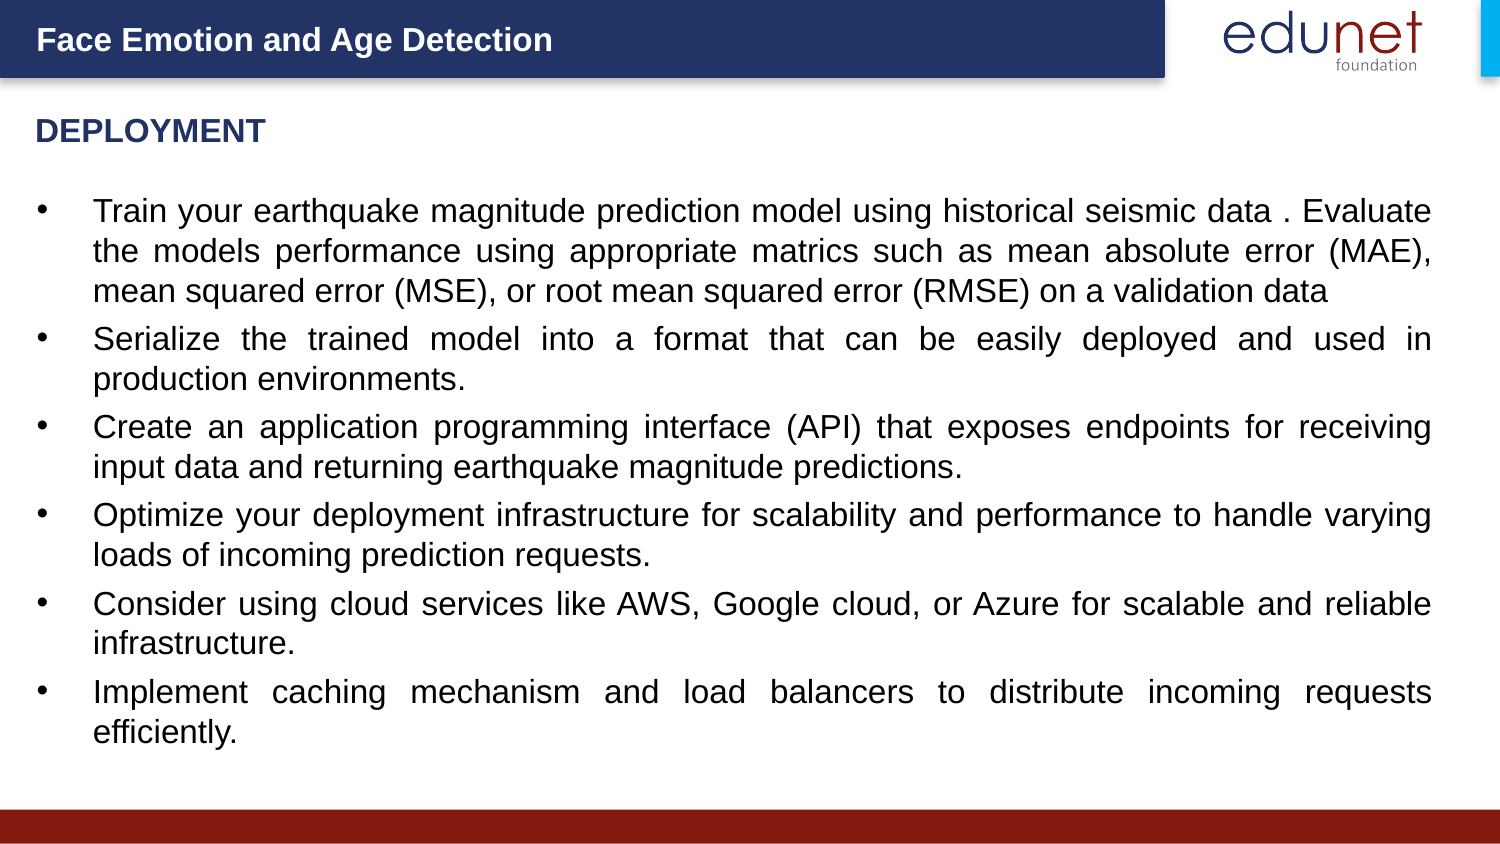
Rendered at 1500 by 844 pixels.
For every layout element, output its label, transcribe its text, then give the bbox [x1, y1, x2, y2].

text_box DEPLOYMENT [20, 94, 750, 147]
text_box Train your earthquake magnitude prediction model using historical seismic data . Evaluate the models performance using appropriate matrics such as mean absolute error (MAE), mean squared error (MSE), or root mean squared error (RMSE) on a validation data Serialize the trained model into a format that can be easily deployed and used in production environments. Create an application programming interface (API) that exposes endpoints for receiving input data and returning earthquake magnitude predictions. Optimize your deployment infrastructure for scalability and performance to handle varying loads of incoming prediction requests. Consider using cloud services like AWS, Google cloud, or Azure for scalable and reliable infrastructure. Implement caching mechanism and load balancers to distribute incoming requests efficiently. [21, 174, 1450, 765]
text_box [20, 242, 1260, 325]
picture [1219, 8, 1424, 75]
